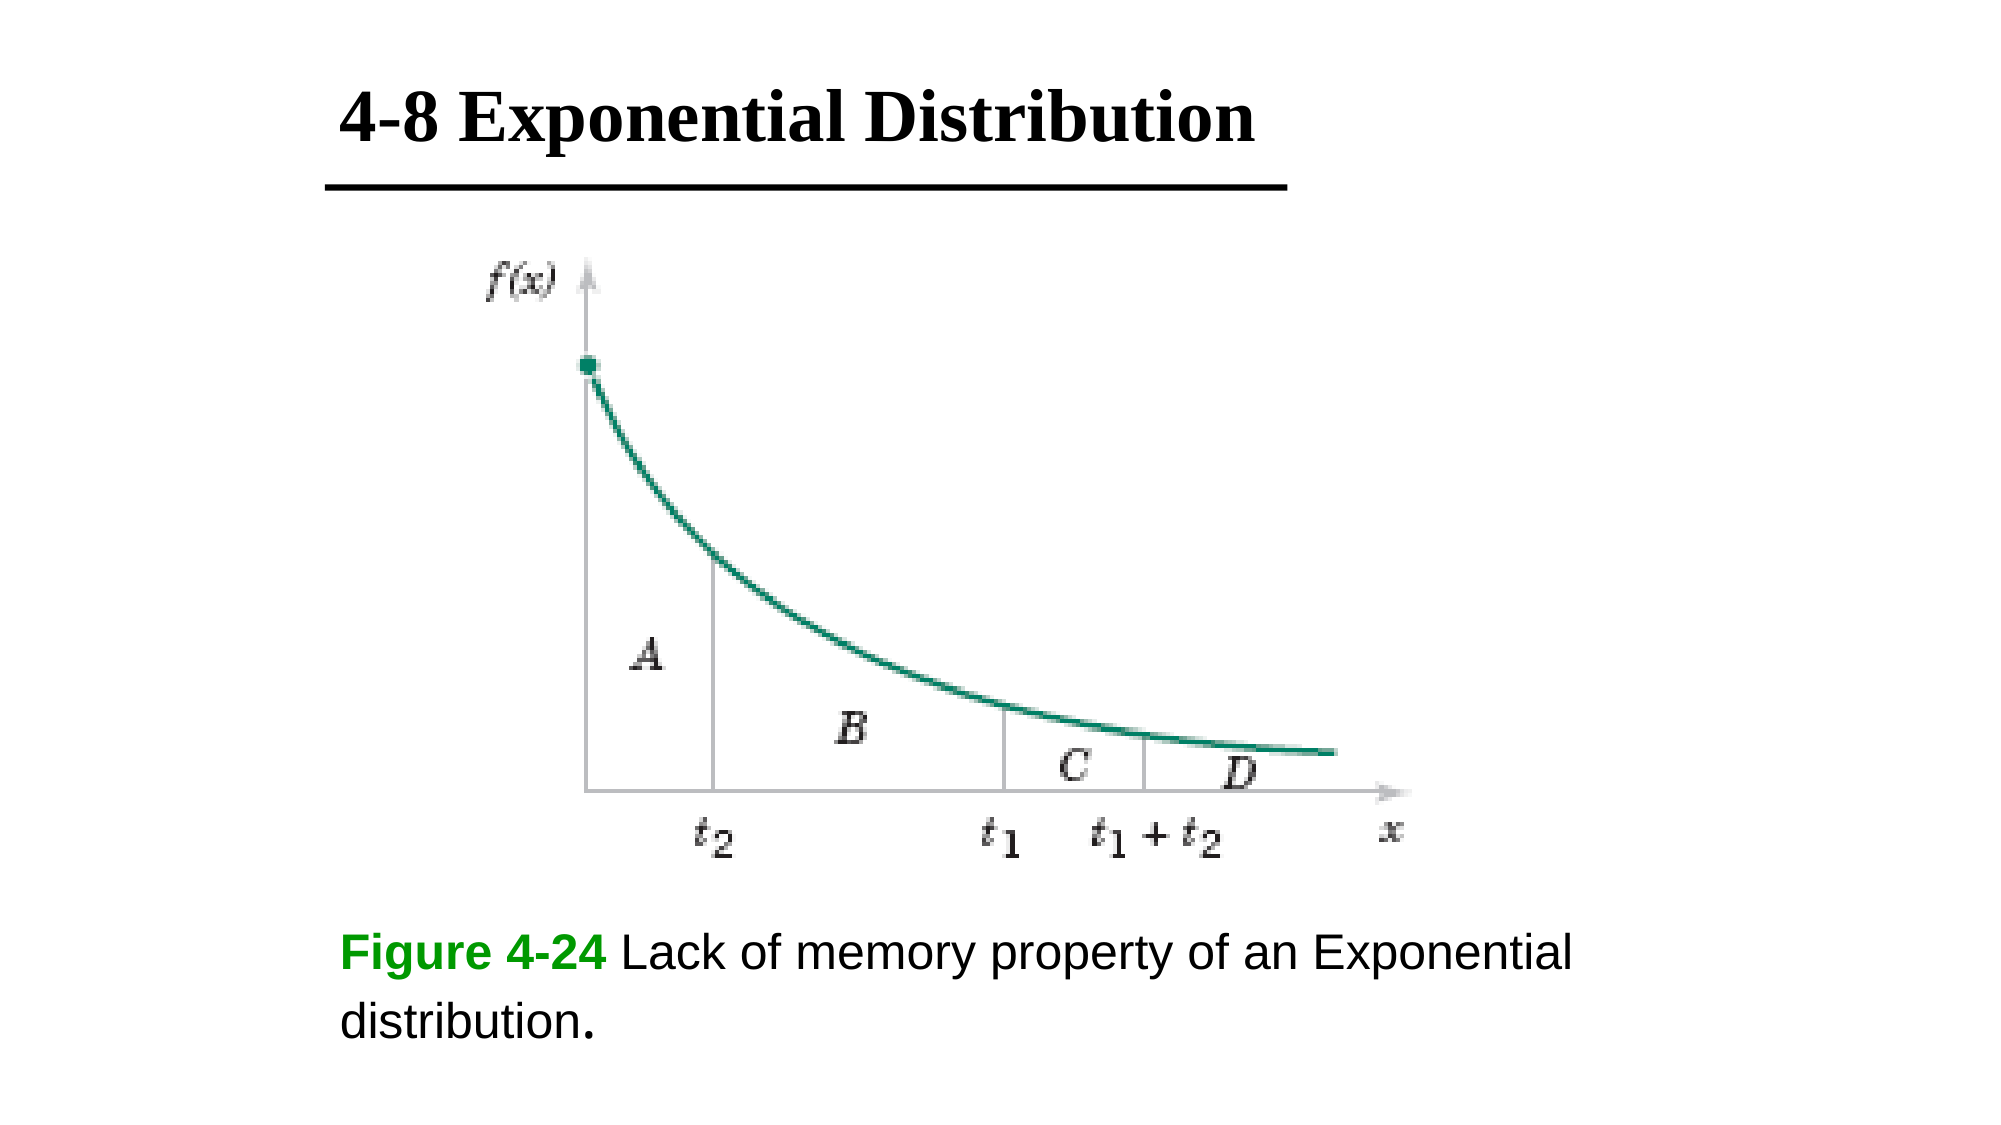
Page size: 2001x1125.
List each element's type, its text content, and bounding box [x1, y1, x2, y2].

text_box [349, 262, 1625, 912]
text_box Figure 4-24 Lack of memory property of an Exponential distribution. [324, 912, 1650, 1058]
text_box 4-8 Exponential Distribution [324, 62, 1650, 250]
picture [474, 249, 1425, 863]
